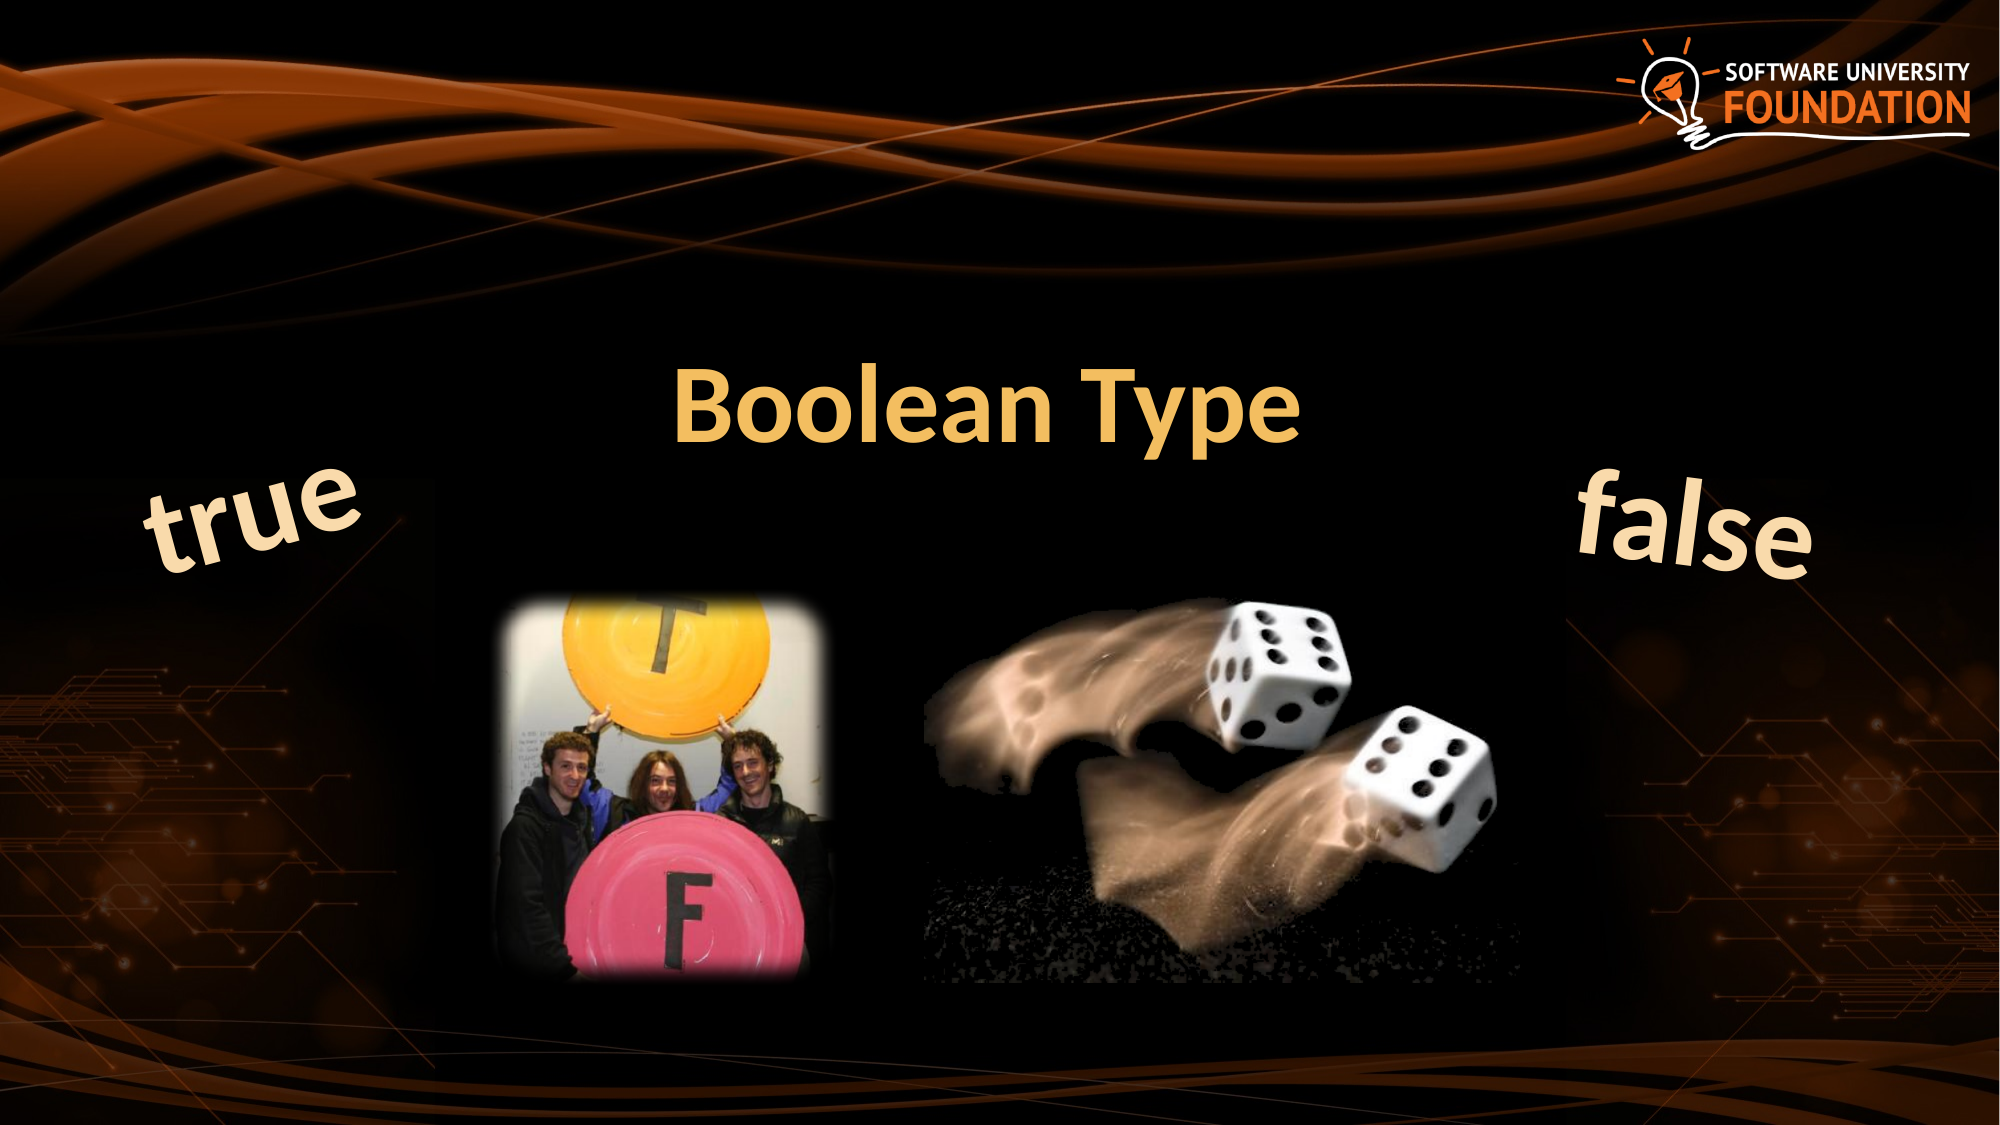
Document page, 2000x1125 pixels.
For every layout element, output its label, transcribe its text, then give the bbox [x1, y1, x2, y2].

picture [0, 0, 2000, 1125]
title Boolean Type [456, 308, 1520, 471]
text_box false [1551, 417, 1843, 617]
text_box true [108, 390, 391, 614]
